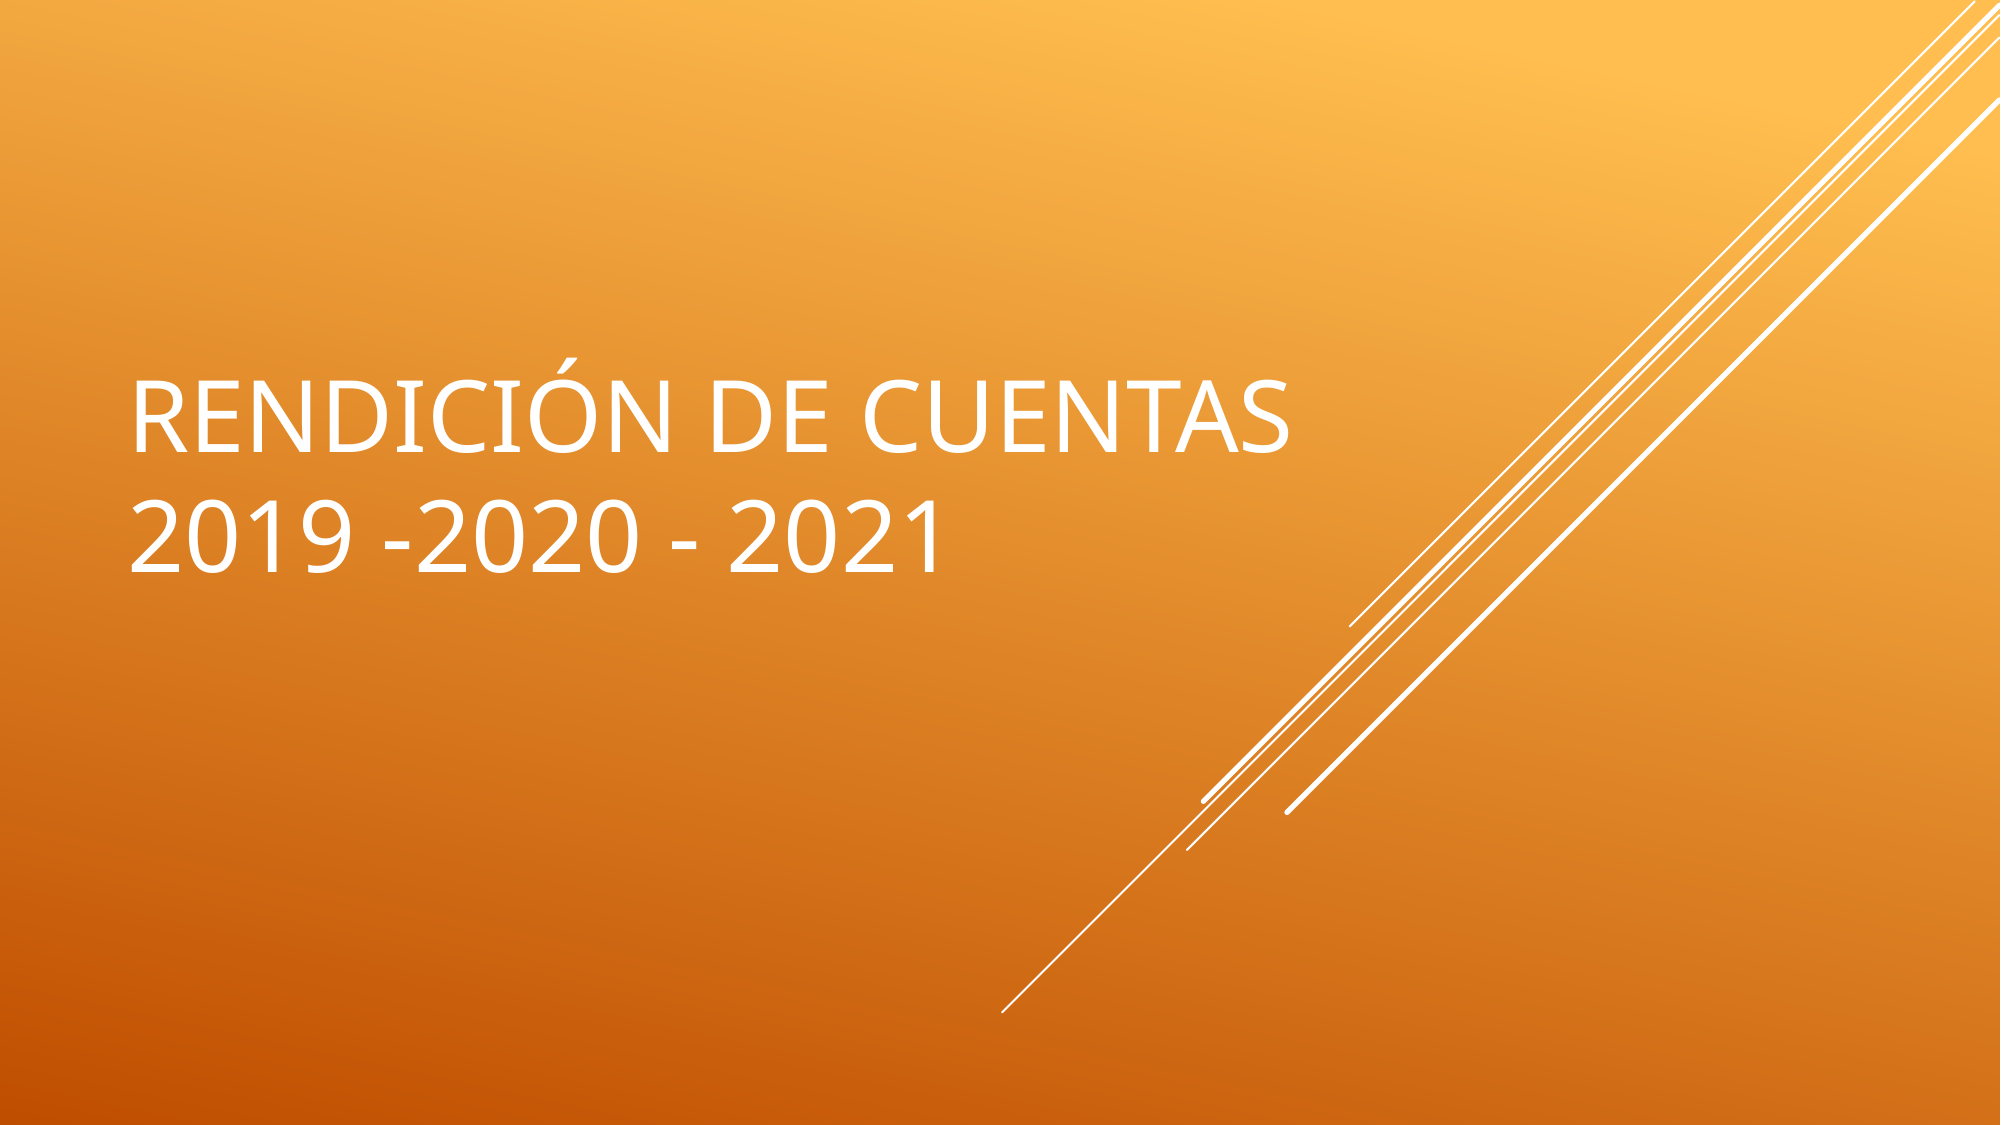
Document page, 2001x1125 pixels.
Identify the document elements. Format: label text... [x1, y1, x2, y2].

title Rendición de Cuentas 2019 -2020 - 2021 [112, 112, 1425, 600]
